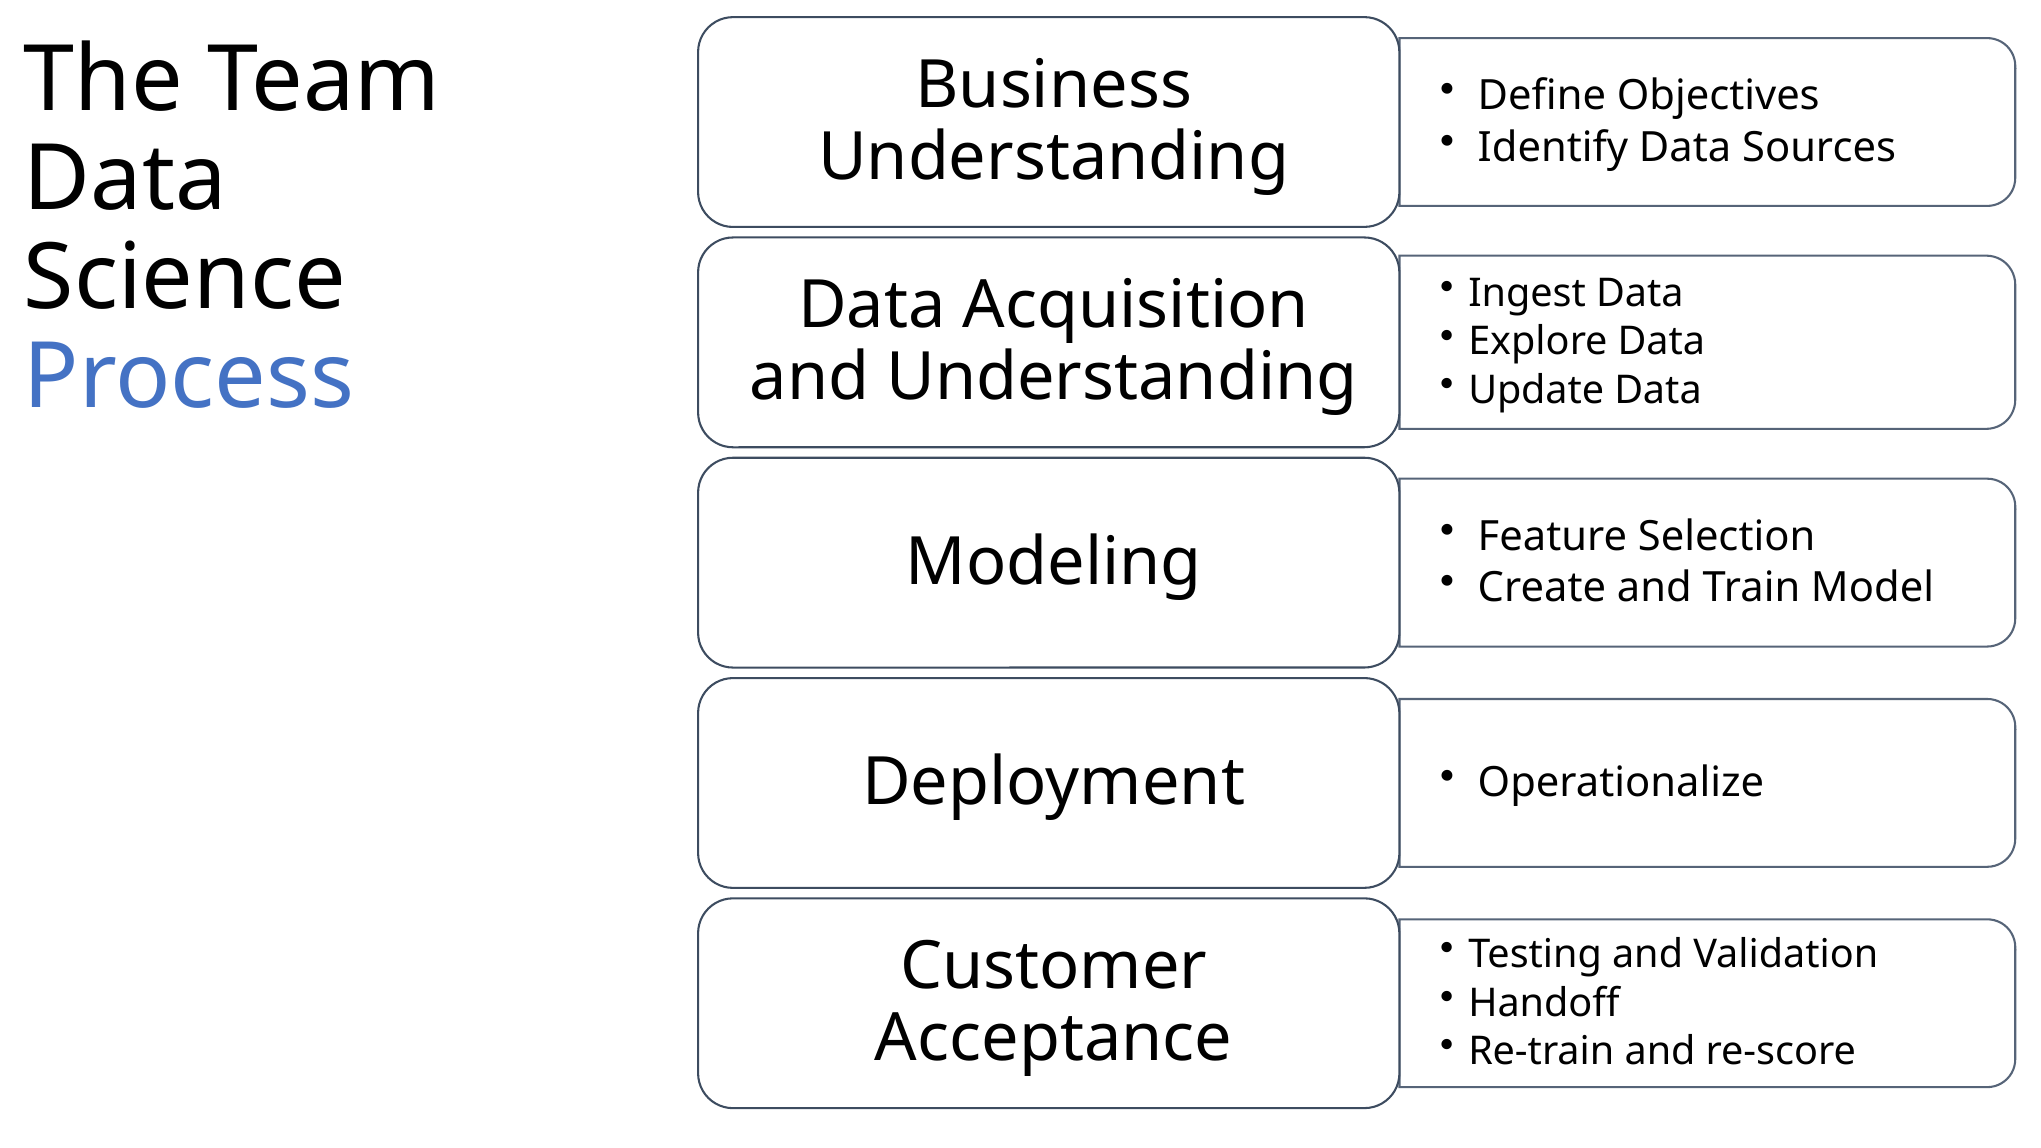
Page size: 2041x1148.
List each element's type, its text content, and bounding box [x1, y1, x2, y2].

title The Team Data Science Process [0, 16, 580, 356]
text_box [697, 16, 2016, 1109]
